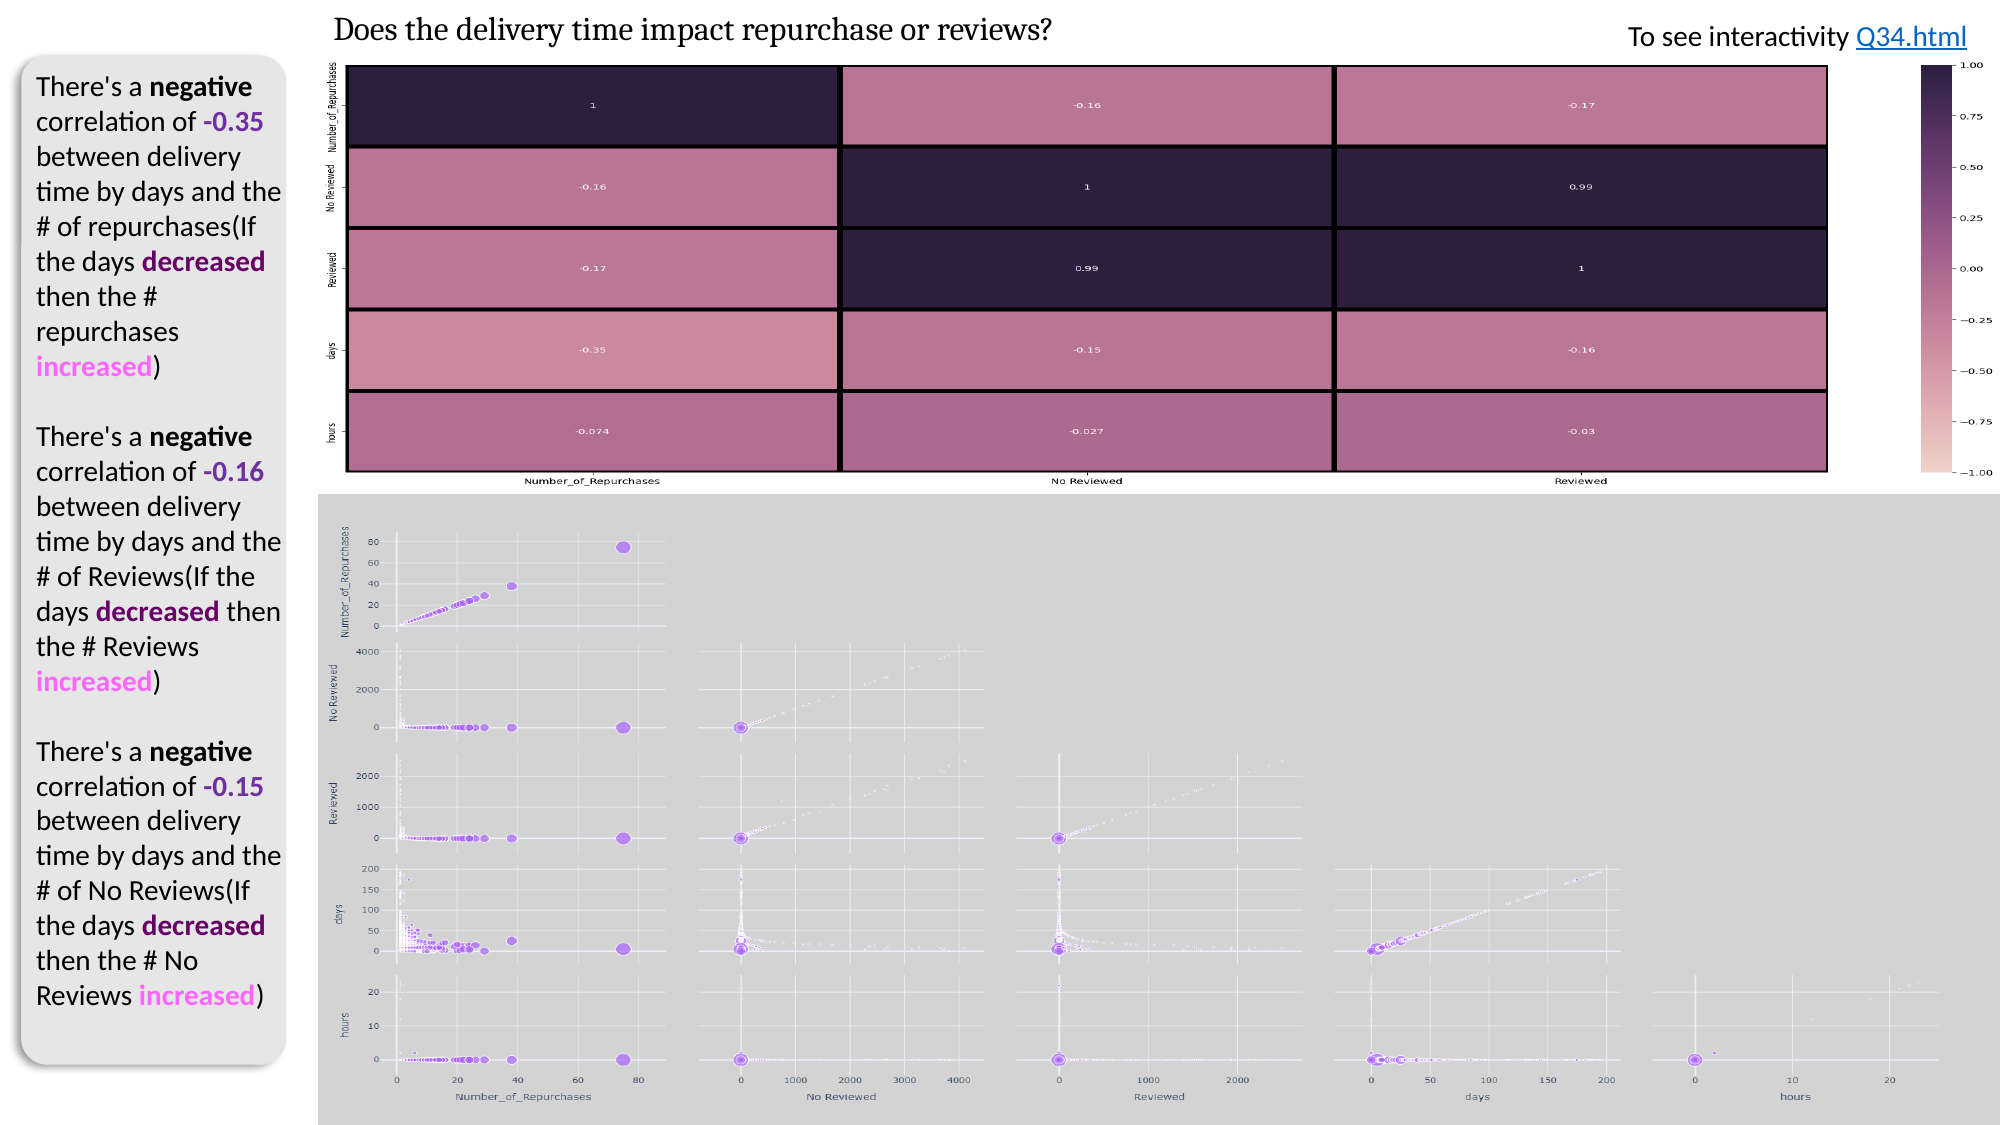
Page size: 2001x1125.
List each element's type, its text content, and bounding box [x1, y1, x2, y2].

text_box [30, 54, 277, 60]
text_box Does the delivery time impact repurchase or reviews? [318, 0, 1541, 55]
text_box To see interactivity Q34.html [1613, 9, 2000, 55]
text_box There's a negative correlation of -0.35 between delivery time by days and the # of repurchases(If the days decreased then the # repurchases increased) There's a negative correlation of -0.16 between delivery time by days and the # of Reviews(If the days decreased then the # Reviews increased) There's a negative correlation of -0.15 between delivery time by days and the # of No Reviews(If the days decreased then the # No Reviews increased) [21, 60, 299, 1019]
picture [318, 55, 2000, 490]
picture [318, 494, 2000, 1125]
text_box [20, 75, 288, 1066]
